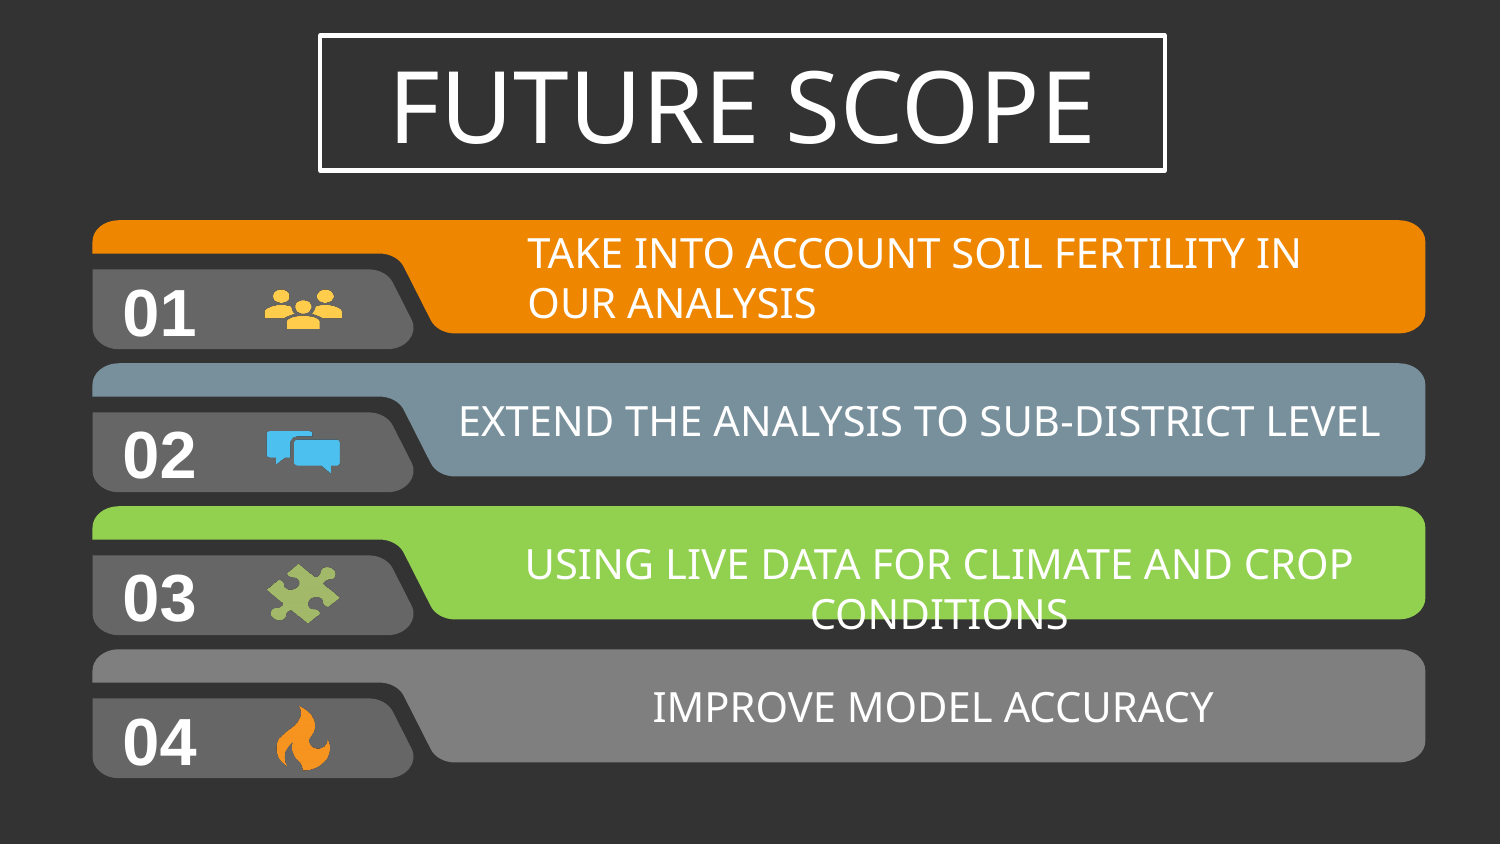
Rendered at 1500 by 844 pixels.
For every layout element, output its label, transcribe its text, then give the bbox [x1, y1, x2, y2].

text_box FUTURE SCOPE [320, 35, 1165, 171]
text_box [92, 219, 1426, 779]
